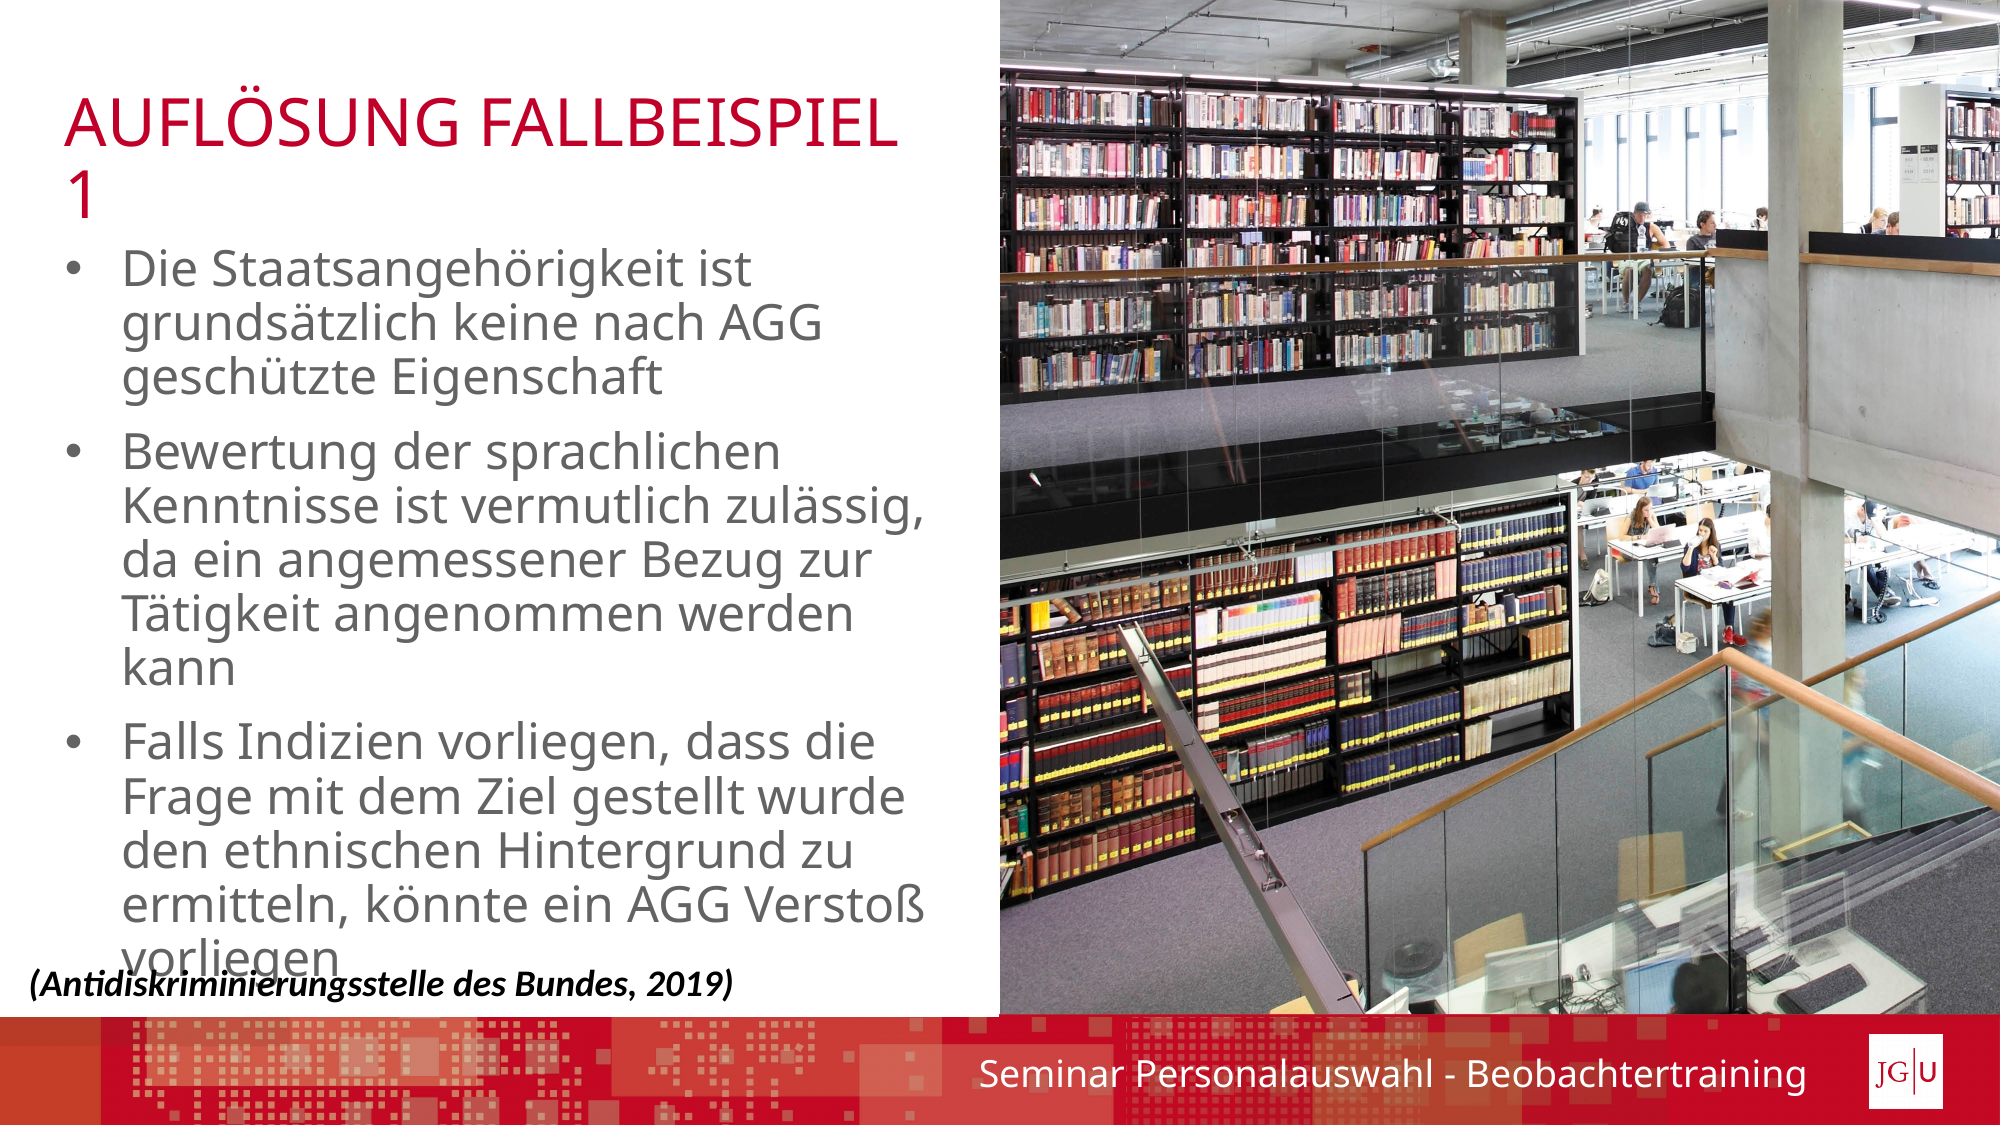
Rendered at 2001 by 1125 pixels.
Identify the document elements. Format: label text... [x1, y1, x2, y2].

title Auflösung Fallbeispiel 1 [49, 81, 940, 235]
subtitle Die Staatsangehörigkeit ist grundsätzlich keine nach AGG geschützte Eigenschaft Bewertung der sprachlichen Kenntnisse ist vermutlich zulässig, da ein angemessener Bezug zur Tätigkeit angenommen werden kann Falls Indizien vorliegen, dass die Frage mit dem Ziel gestellt wurde den ethnischen Hintergrund zu ermitteln, könnte ein AGG Verstoß vorliegen [49, 235, 958, 890]
footer Seminar Personalauswahl - Beobachtertraining [821, 1042, 1824, 1103]
picture [0, 0, 2000, 1125]
text_box (Antidiskriminierungsstelle des Bundes, 2019) [13, 951, 941, 1012]
